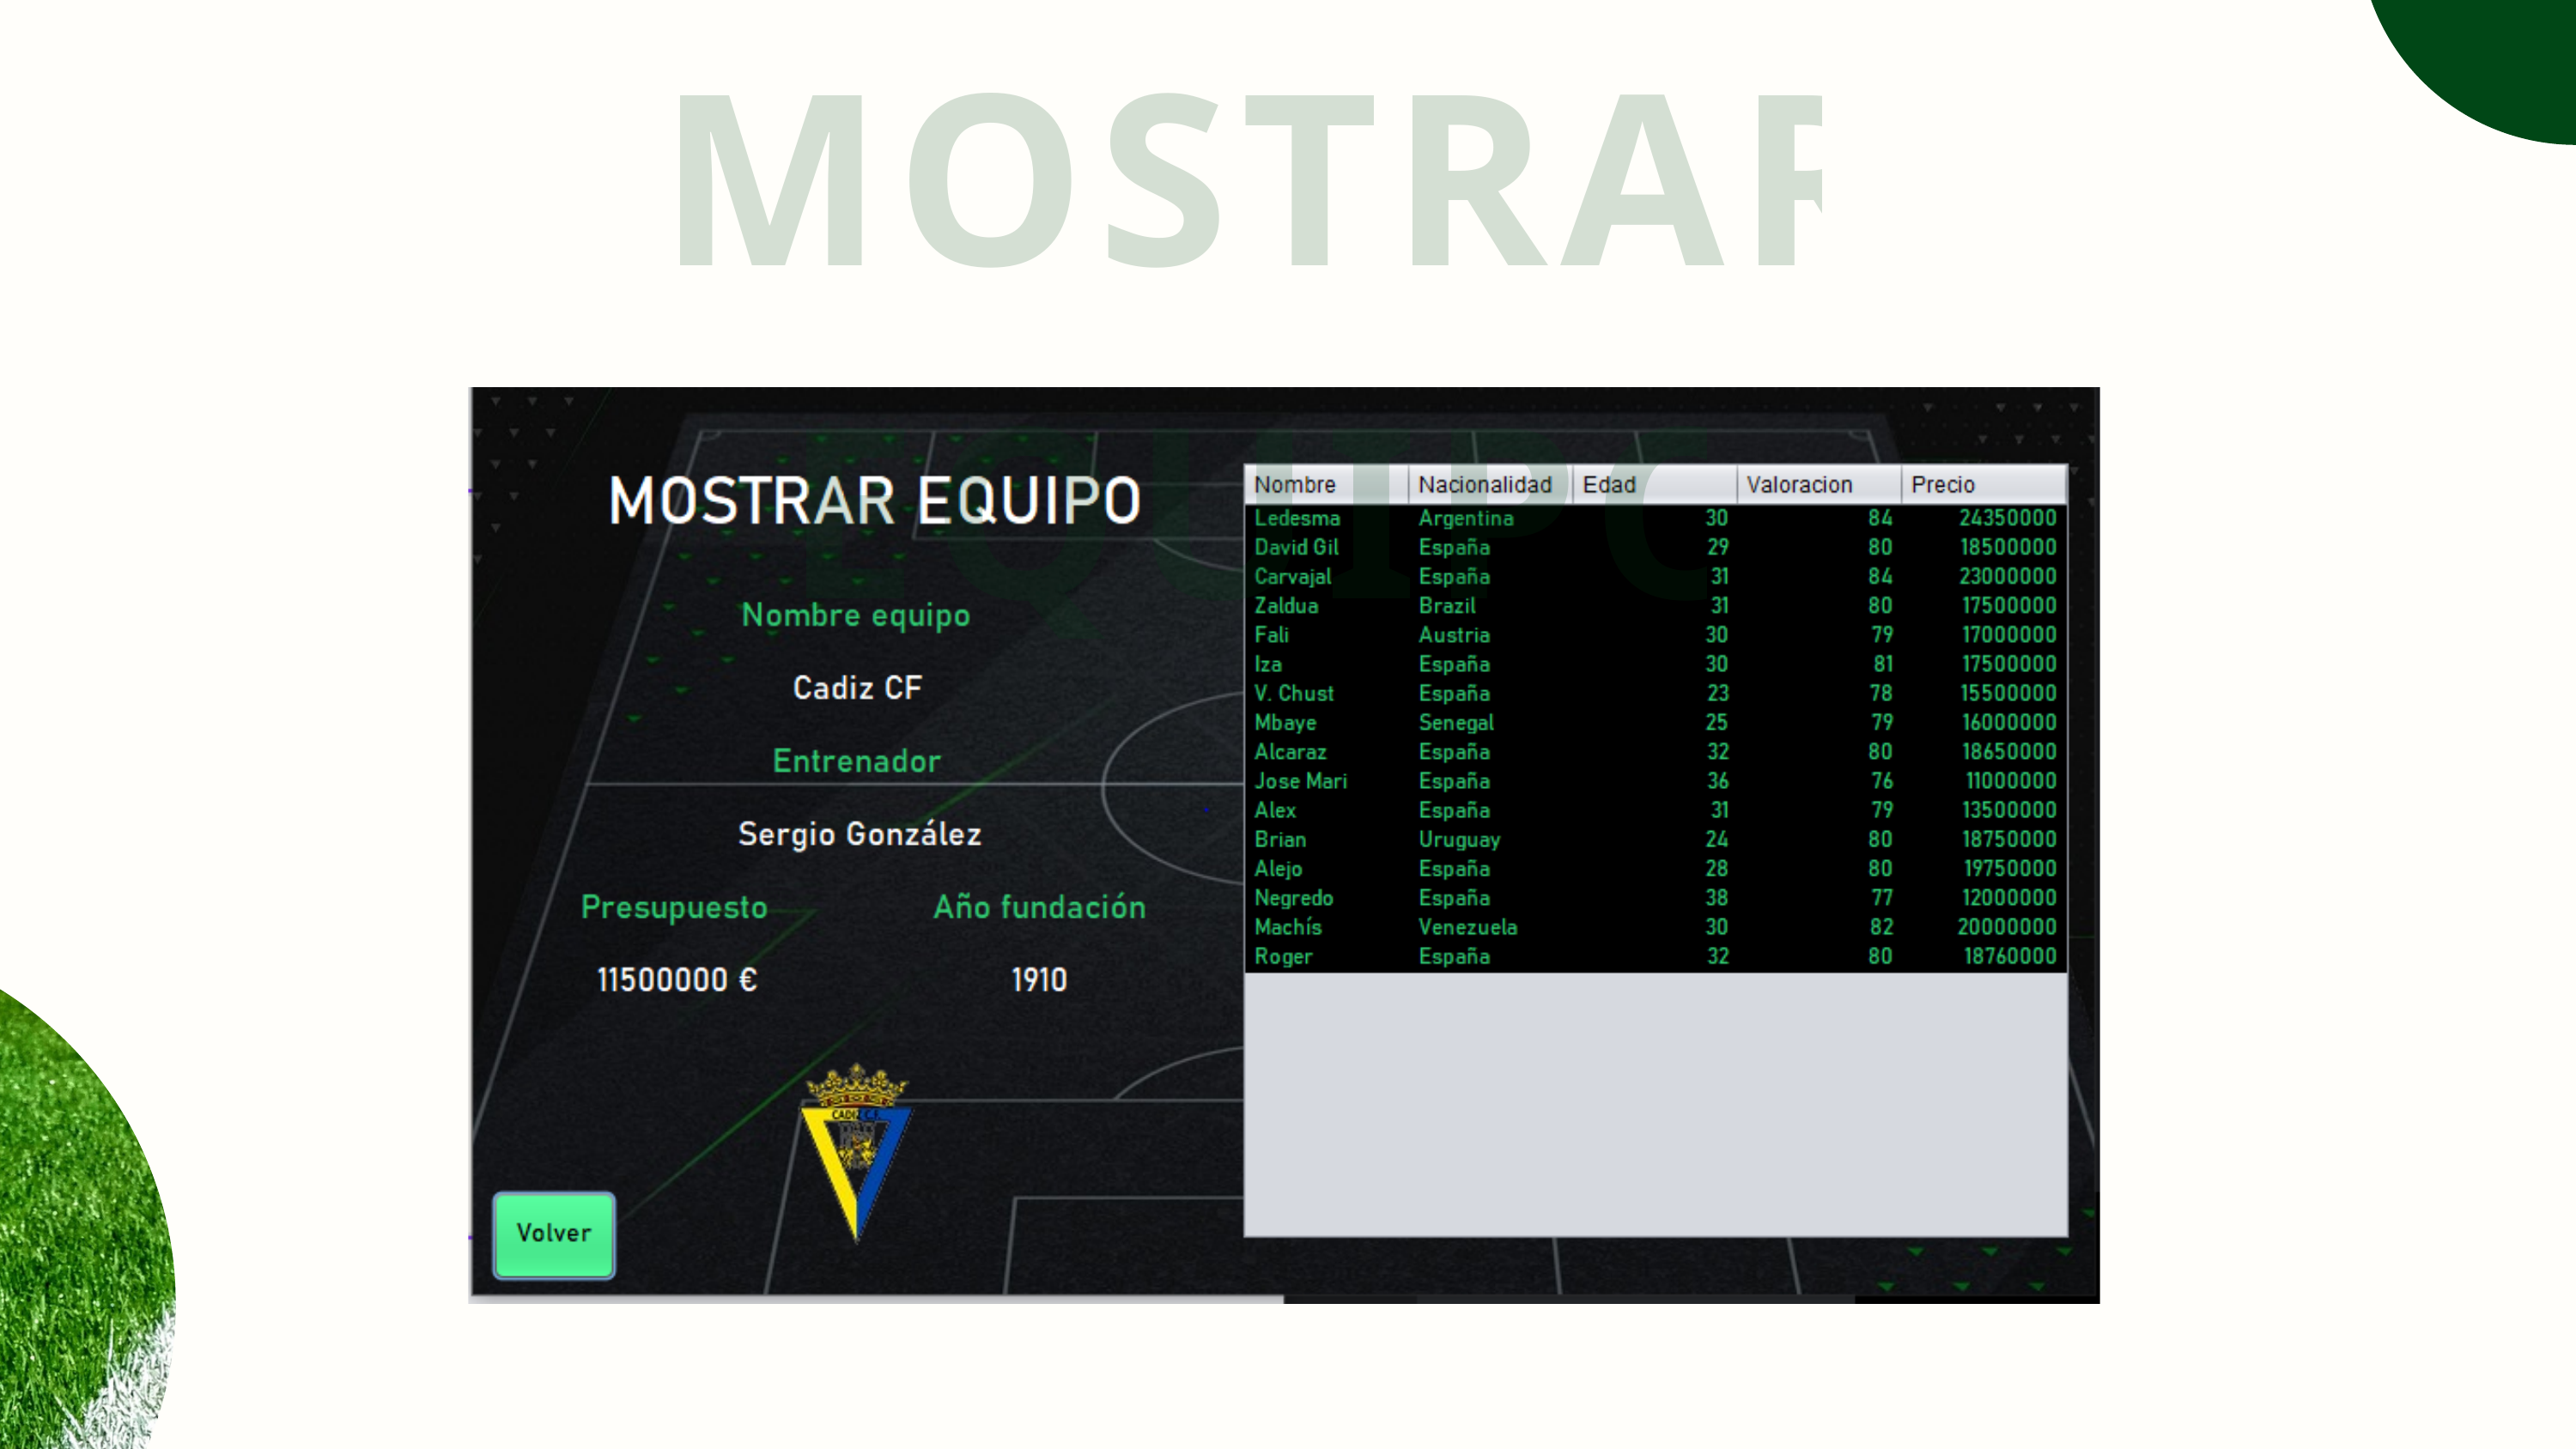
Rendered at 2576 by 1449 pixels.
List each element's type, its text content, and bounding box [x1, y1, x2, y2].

text_box [468, 646, 2100, 1304]
text_box MOSTRAR EQUIPO [305, 0, 2263, 646]
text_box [2358, 0, 2576, 145]
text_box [0, 934, 176, 1449]
